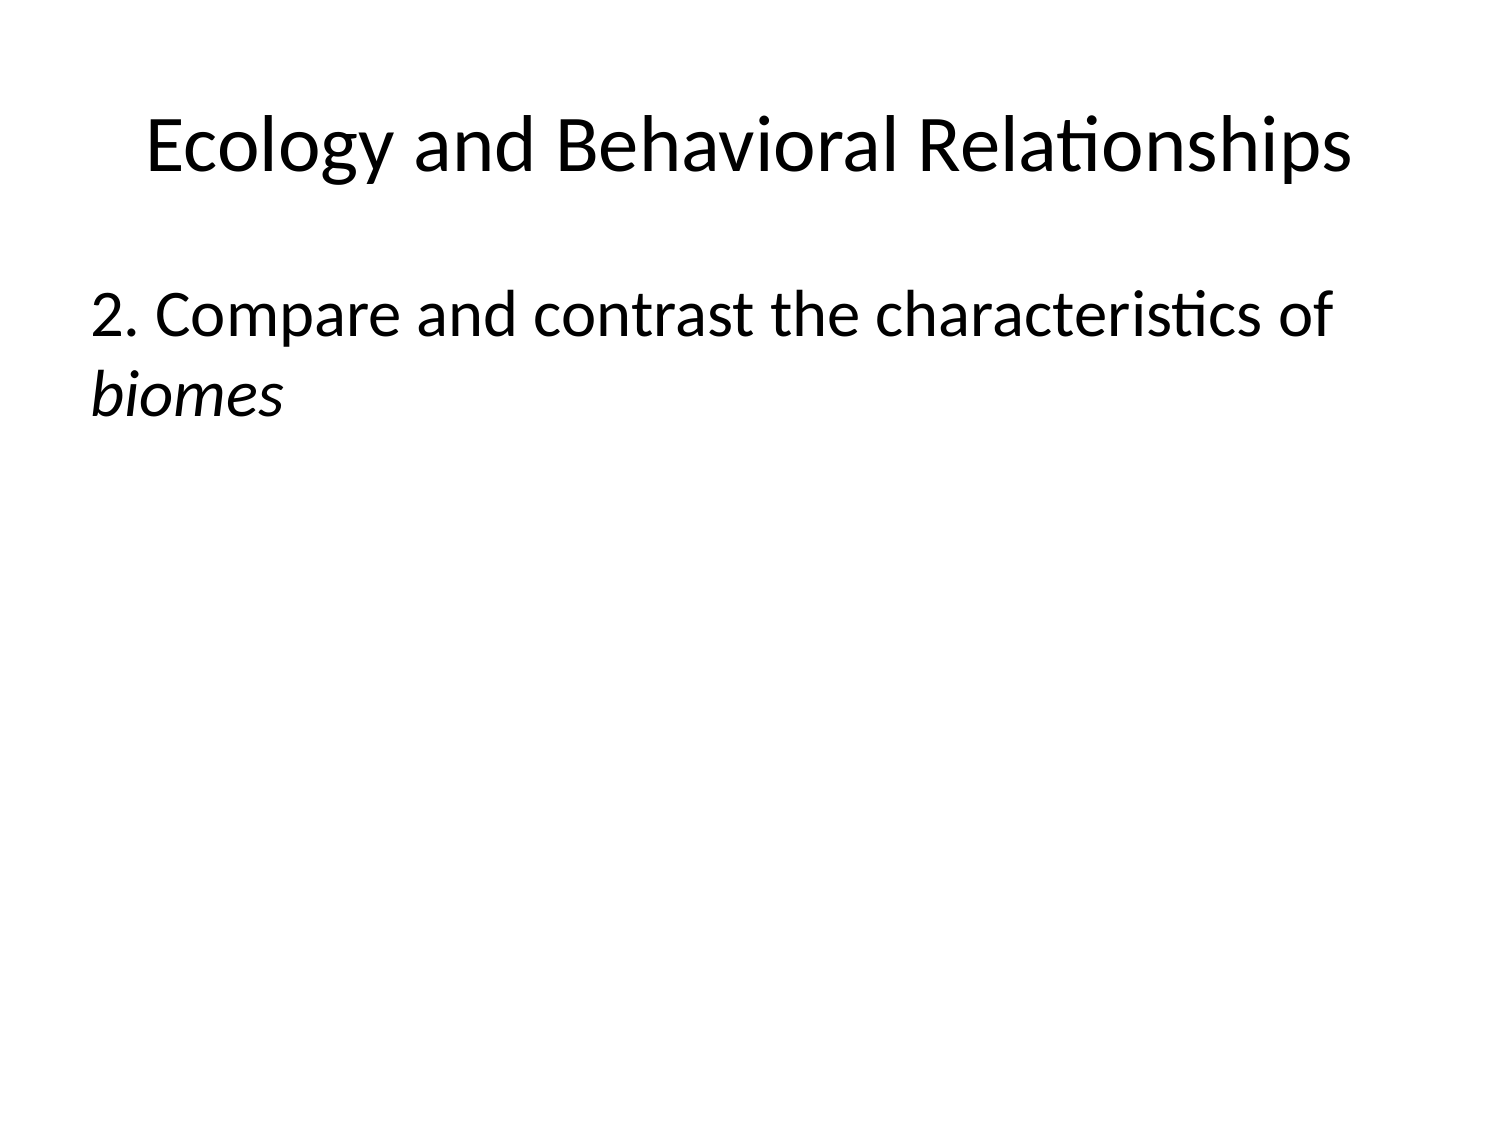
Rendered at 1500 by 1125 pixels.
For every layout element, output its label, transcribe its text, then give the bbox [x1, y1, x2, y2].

title Ecology and Behavioral Relationships [75, 45, 1425, 233]
list 2. Compare and contrast the characteristics of biomes [75, 262, 1425, 1005]
